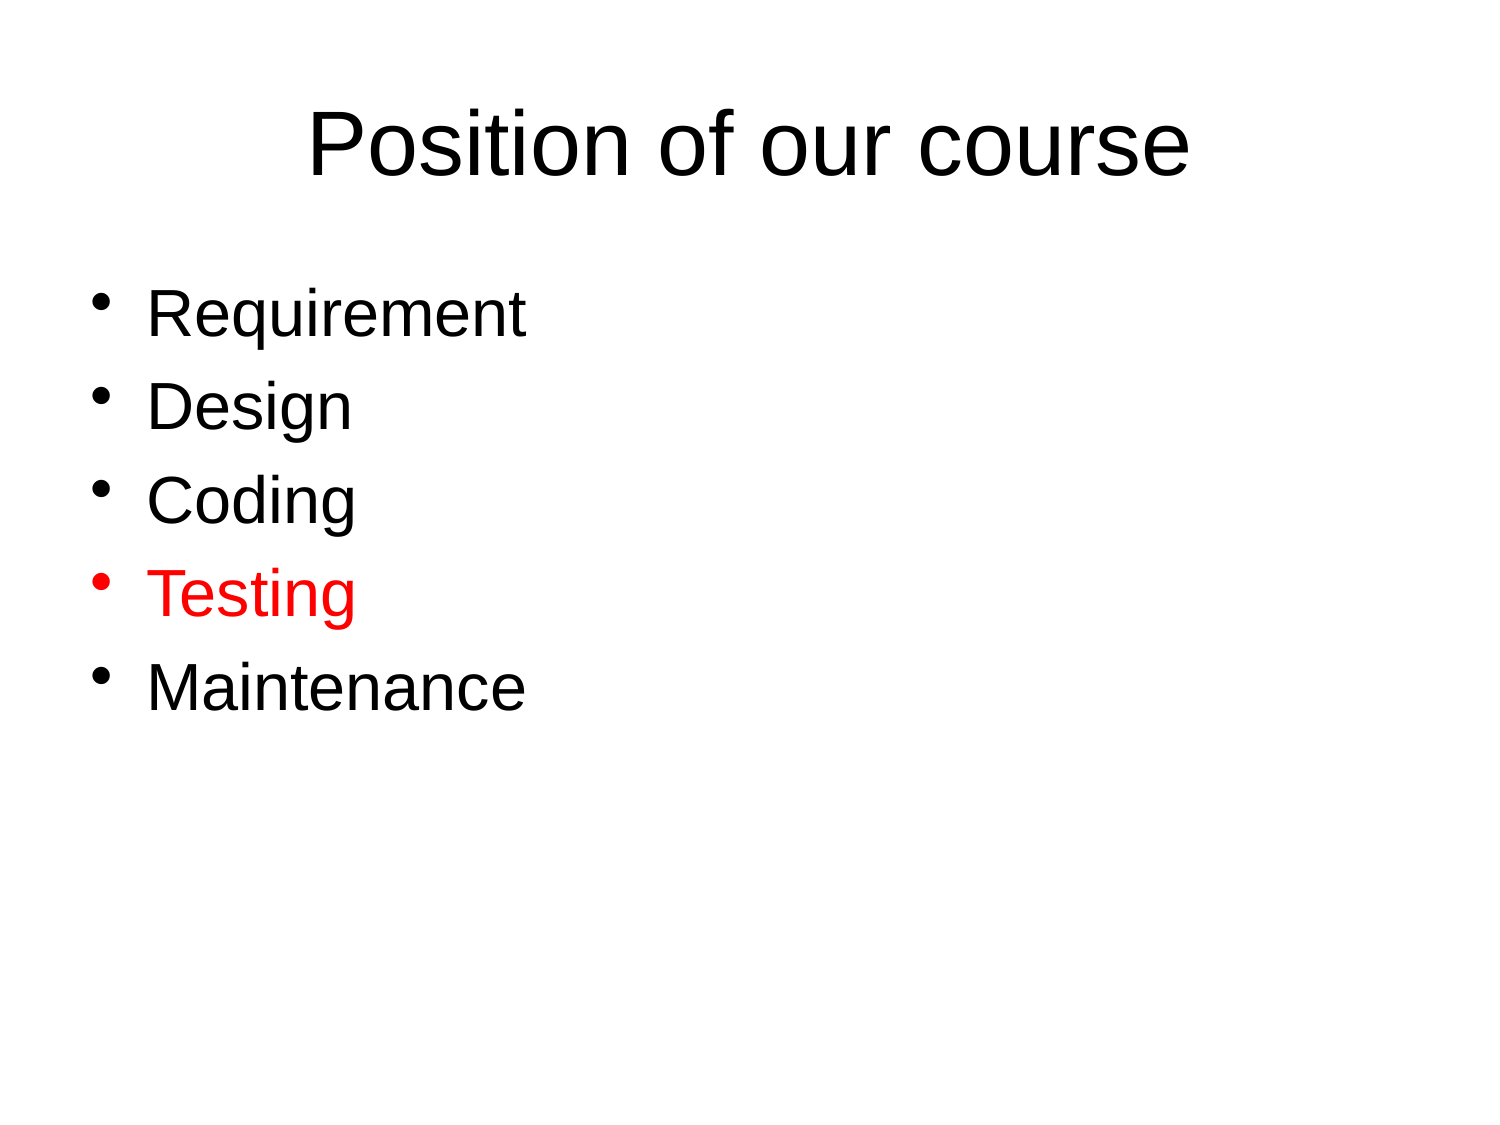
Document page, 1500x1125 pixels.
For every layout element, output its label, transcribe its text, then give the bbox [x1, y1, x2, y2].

title Position of our course [75, 45, 1425, 233]
list Requirement Design Coding Testing Maintenance [75, 262, 1425, 1005]
